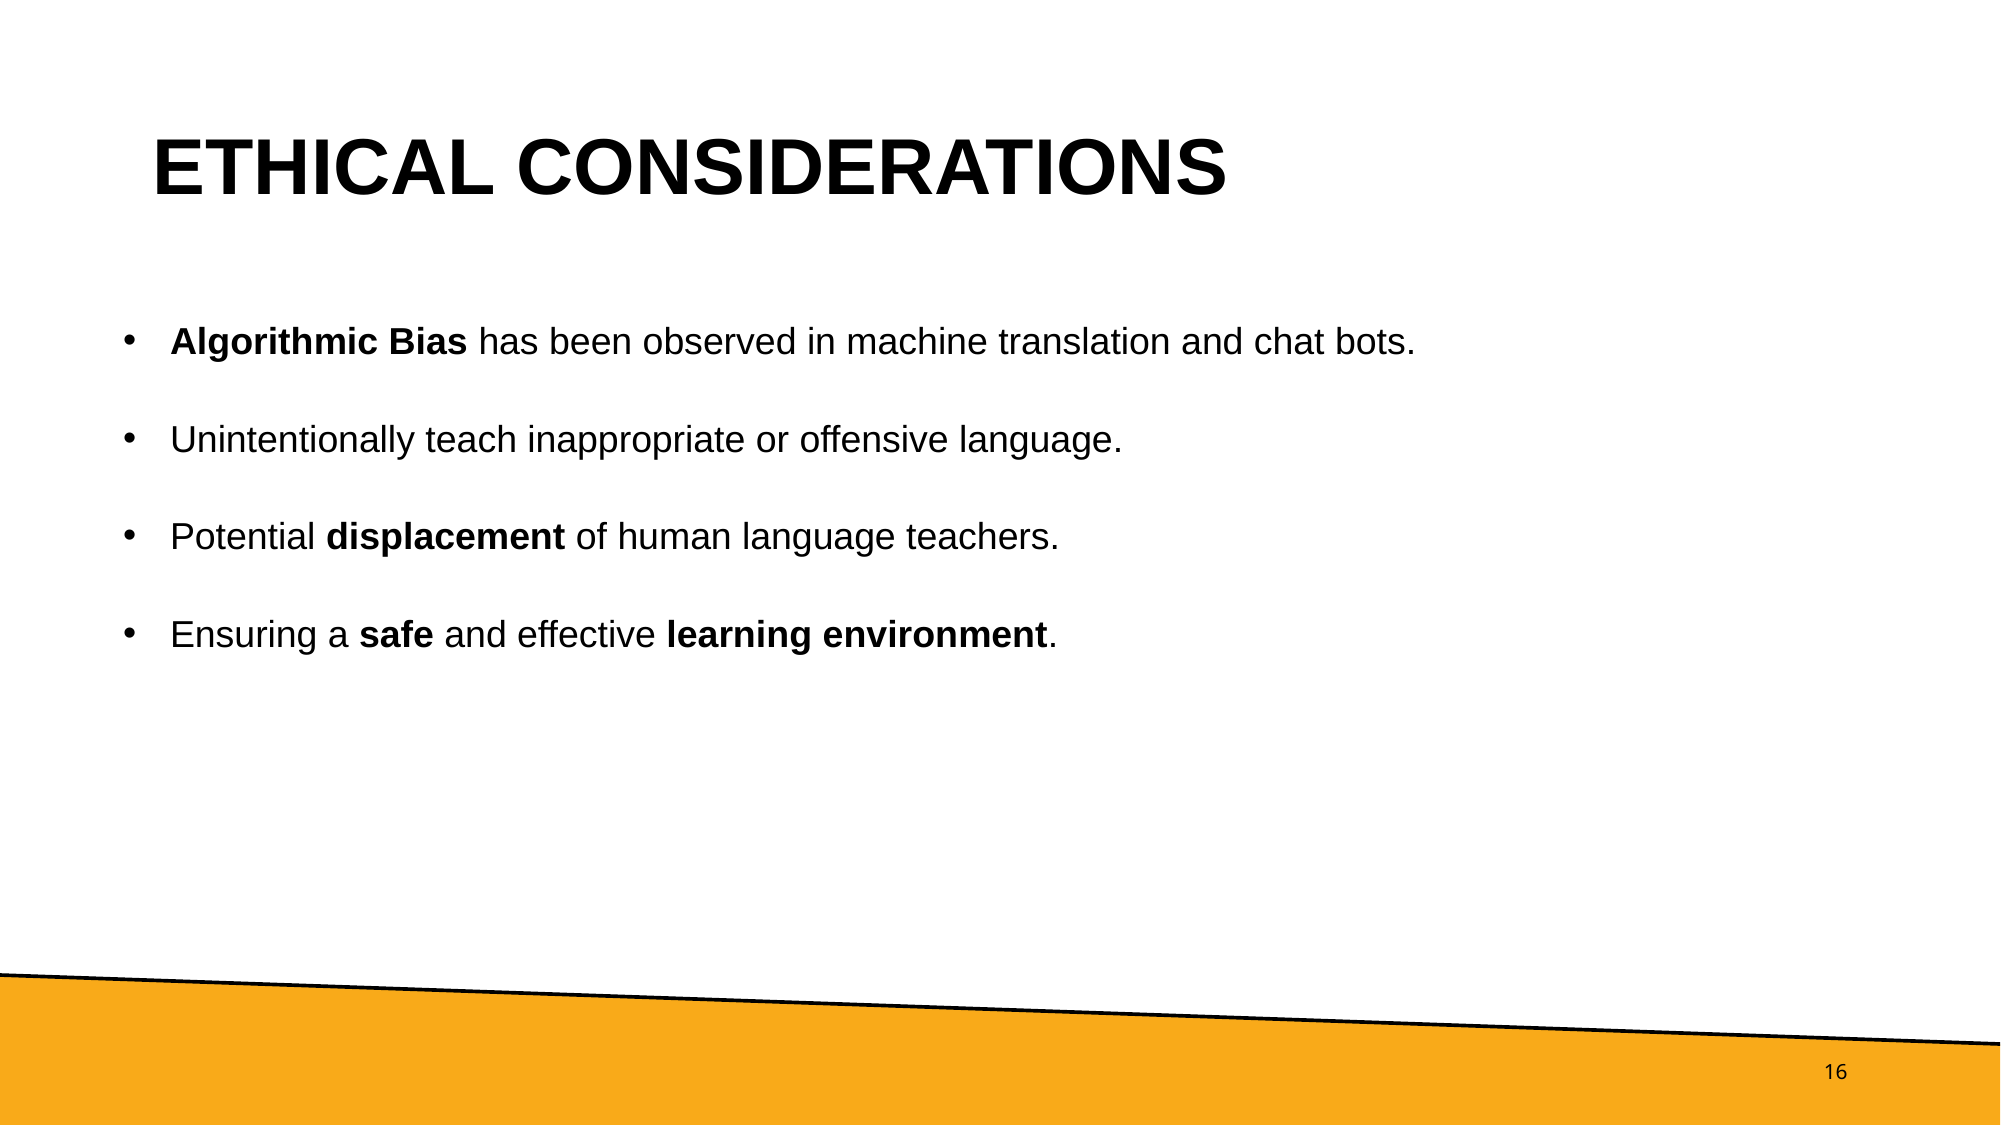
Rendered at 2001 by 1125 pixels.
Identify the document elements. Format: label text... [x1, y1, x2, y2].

list Algorithmic Bias has been observed in machine translation and chat bots. Unintentionally teach inappropriate or offensive language. Potential displacement of human language teachers. Ensuring a safe and effective learning environment. [108, 277, 1533, 783]
title ETHICAL CONSIDERATIONS [137, 59, 1863, 278]
slide_number ‹#› [1412, 1042, 1863, 1103]
